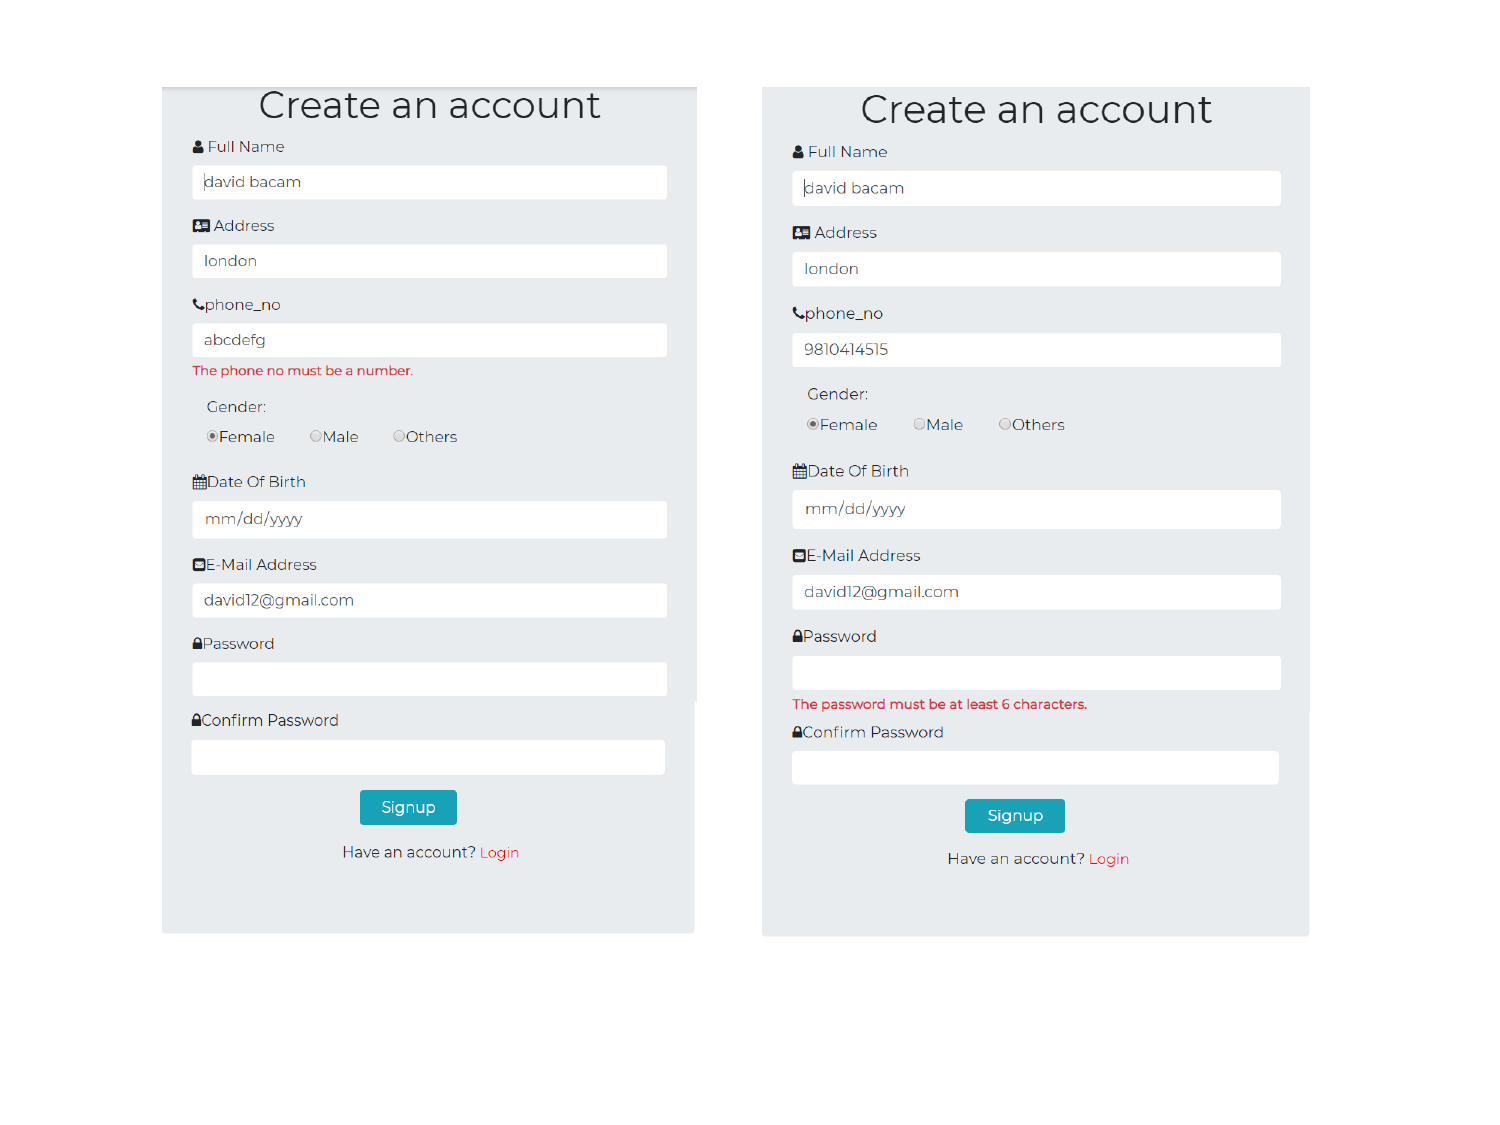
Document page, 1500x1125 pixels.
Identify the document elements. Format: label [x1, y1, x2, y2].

picture [162, 87, 698, 934]
picture [762, 87, 1310, 937]
